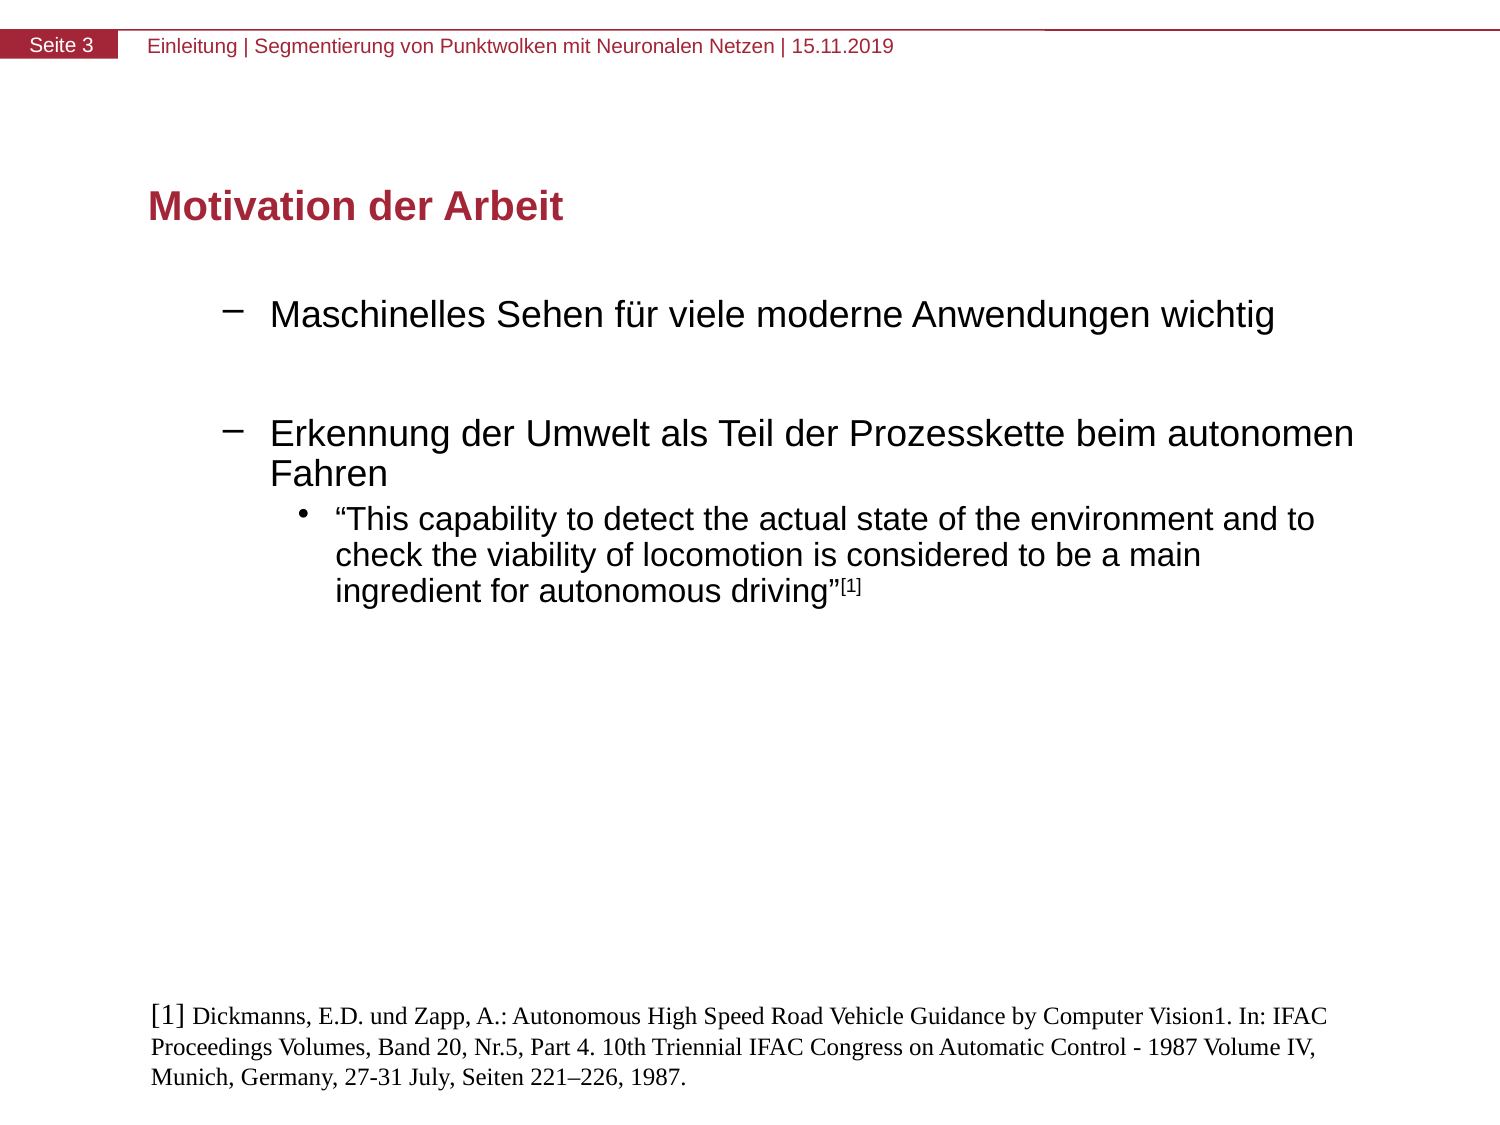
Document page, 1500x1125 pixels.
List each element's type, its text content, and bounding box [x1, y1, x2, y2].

title Motivation der Arbeit [132, 149, 1413, 258]
footer [1] Dickmanns, E.D. und Zapp, A.: Autonomous High Speed Road Vehicle Guidance by Computer Vision1. In: IFAC Proceedings Volumes, Band 20, Nr.5, Part 4. 10th Triennial IFAC Congress on Automatic Control - 1987 Volume IV, Munich, Germany, 27-31 July, Seiten 221–226, 1987. [135, 987, 1376, 1063]
list Maschinelles Sehen für viele moderne Anwendungen wichtig Erkennung der Umwelt als Teil der Prozesskette beim autonomen Fahren “This capability to detect the actual state of the environment and to check the viability of locomotion is considered to be a main ingredient for autonomous driving”[1] [132, 287, 1371, 888]
